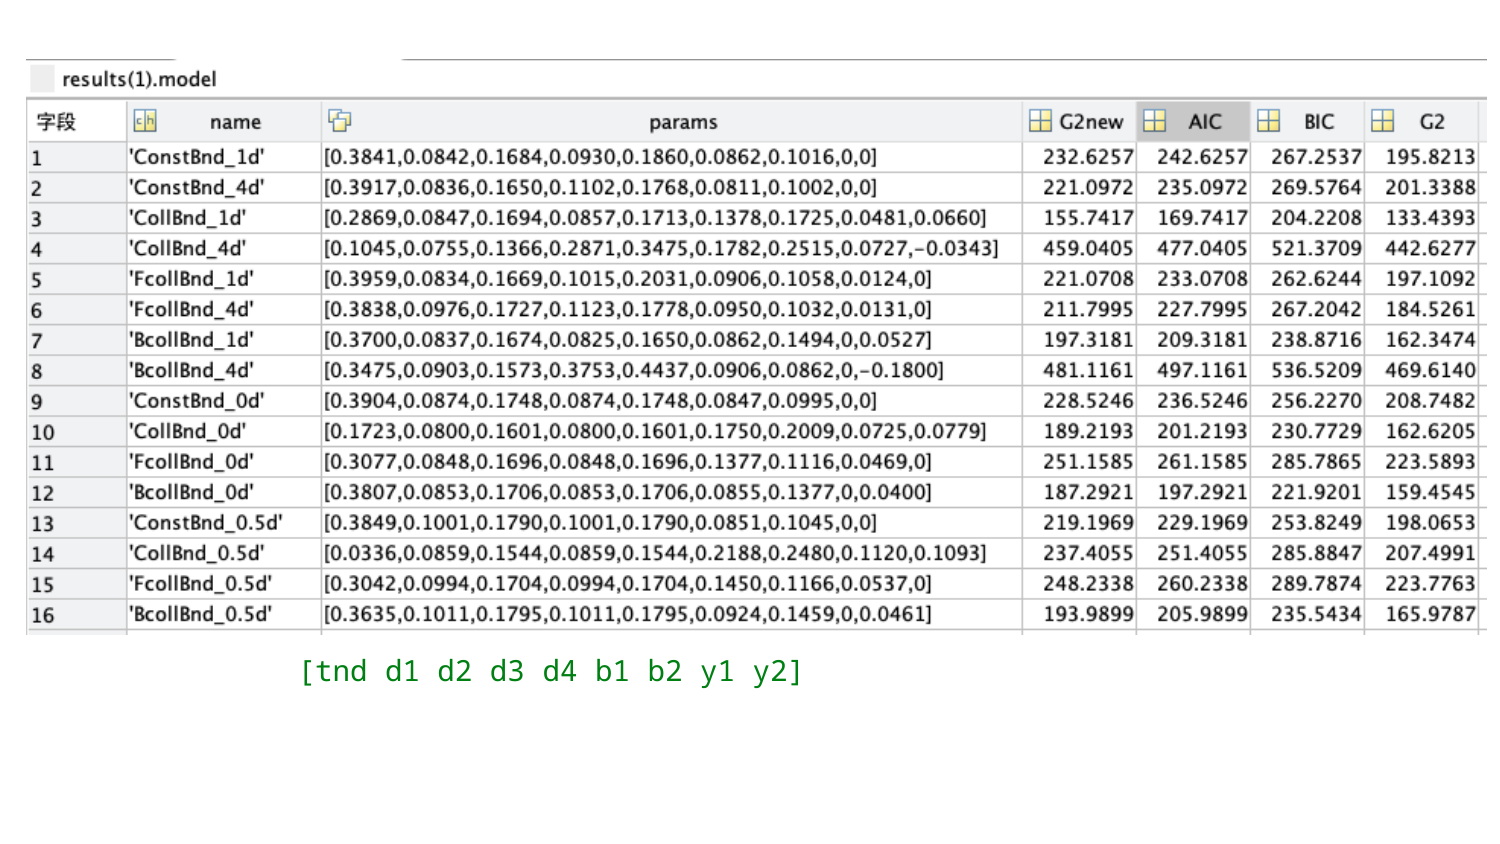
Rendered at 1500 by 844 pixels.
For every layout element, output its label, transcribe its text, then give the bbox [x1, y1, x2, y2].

picture [25, 59, 1488, 635]
text_box [tnd d1 d2 d3 d4 b1 b2 y1 y2] [282, 644, 1033, 695]
